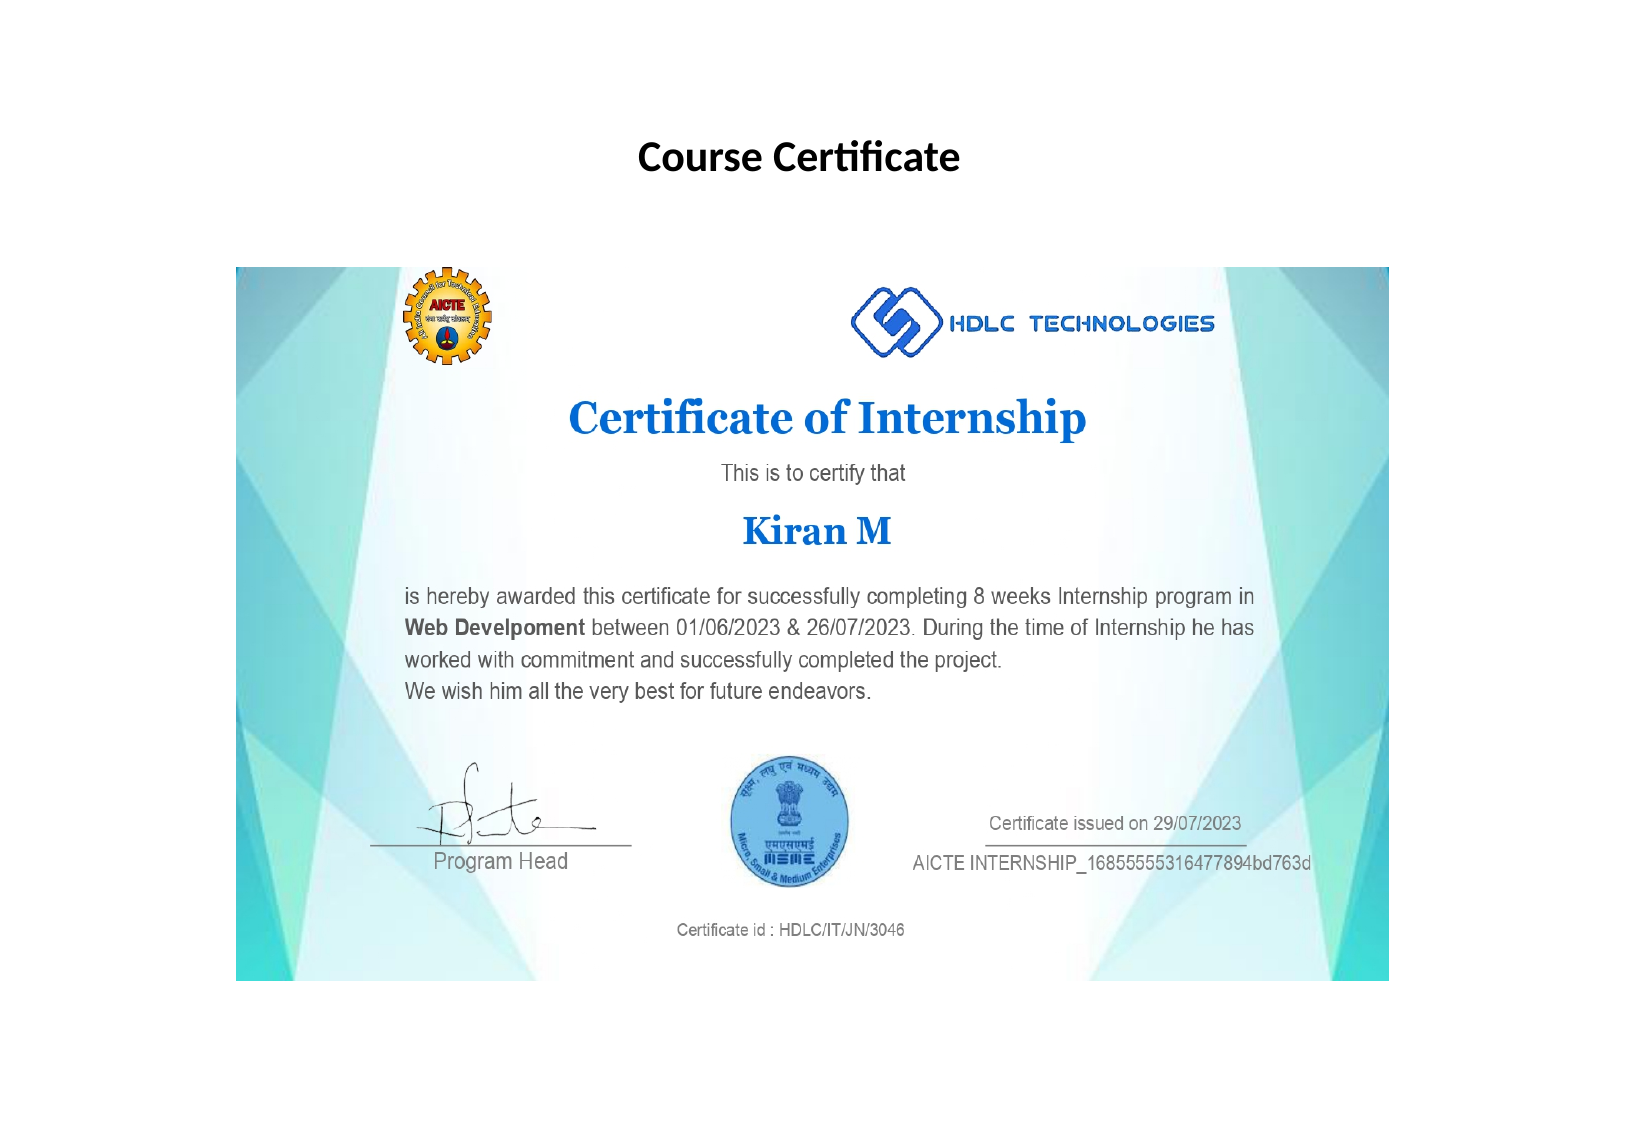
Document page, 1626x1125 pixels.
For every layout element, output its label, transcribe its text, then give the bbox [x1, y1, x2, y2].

picture [236, 266, 1389, 982]
title Course Certificate [108, 66, 1491, 242]
